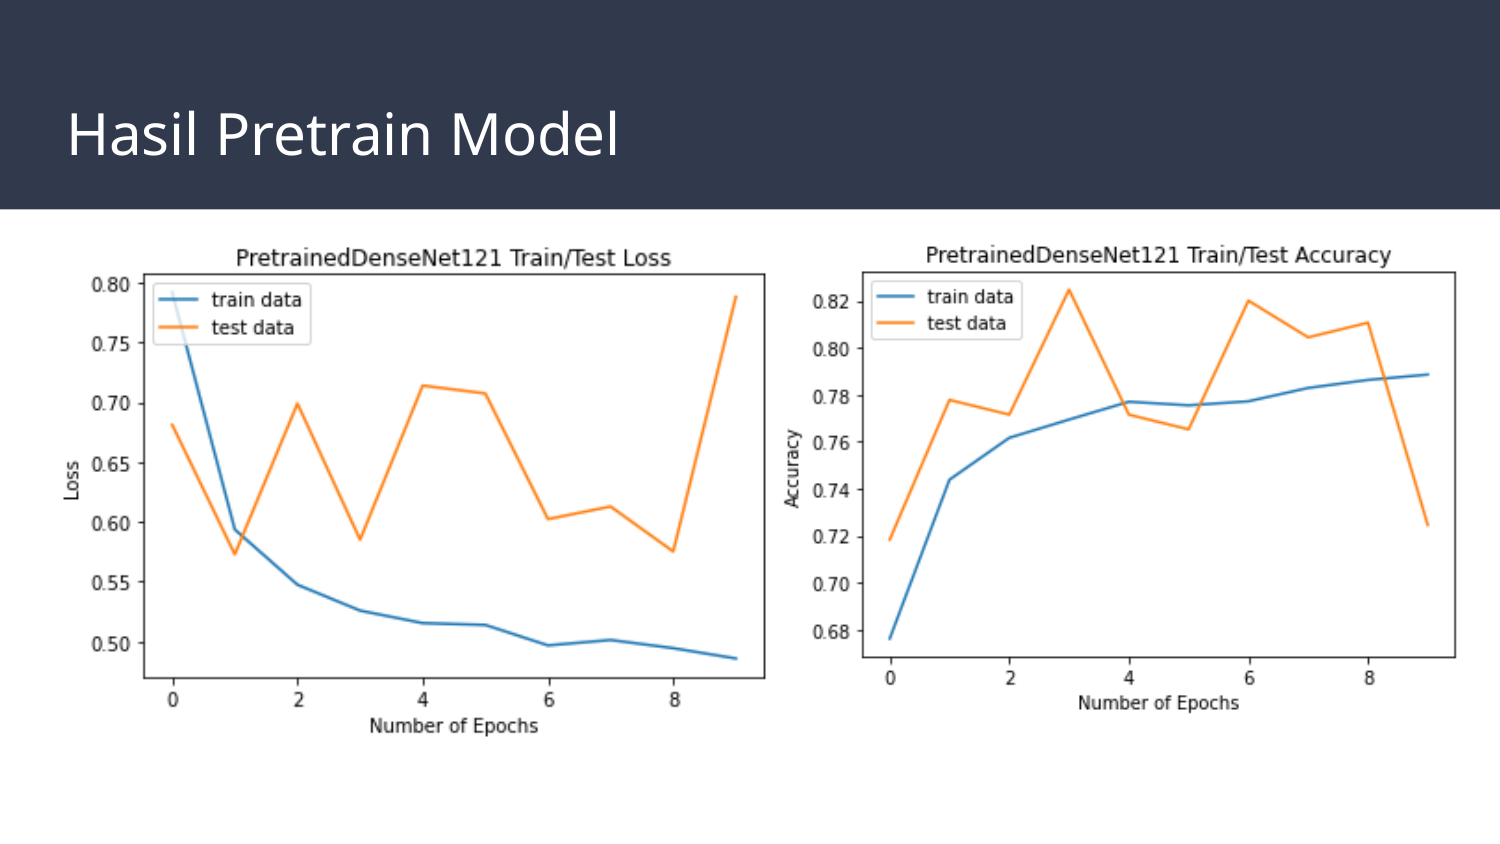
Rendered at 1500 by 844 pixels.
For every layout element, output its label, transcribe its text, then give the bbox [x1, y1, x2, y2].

picture [50, 233, 1467, 748]
title Hasil Pretrain Model [51, 82, 1449, 185]
